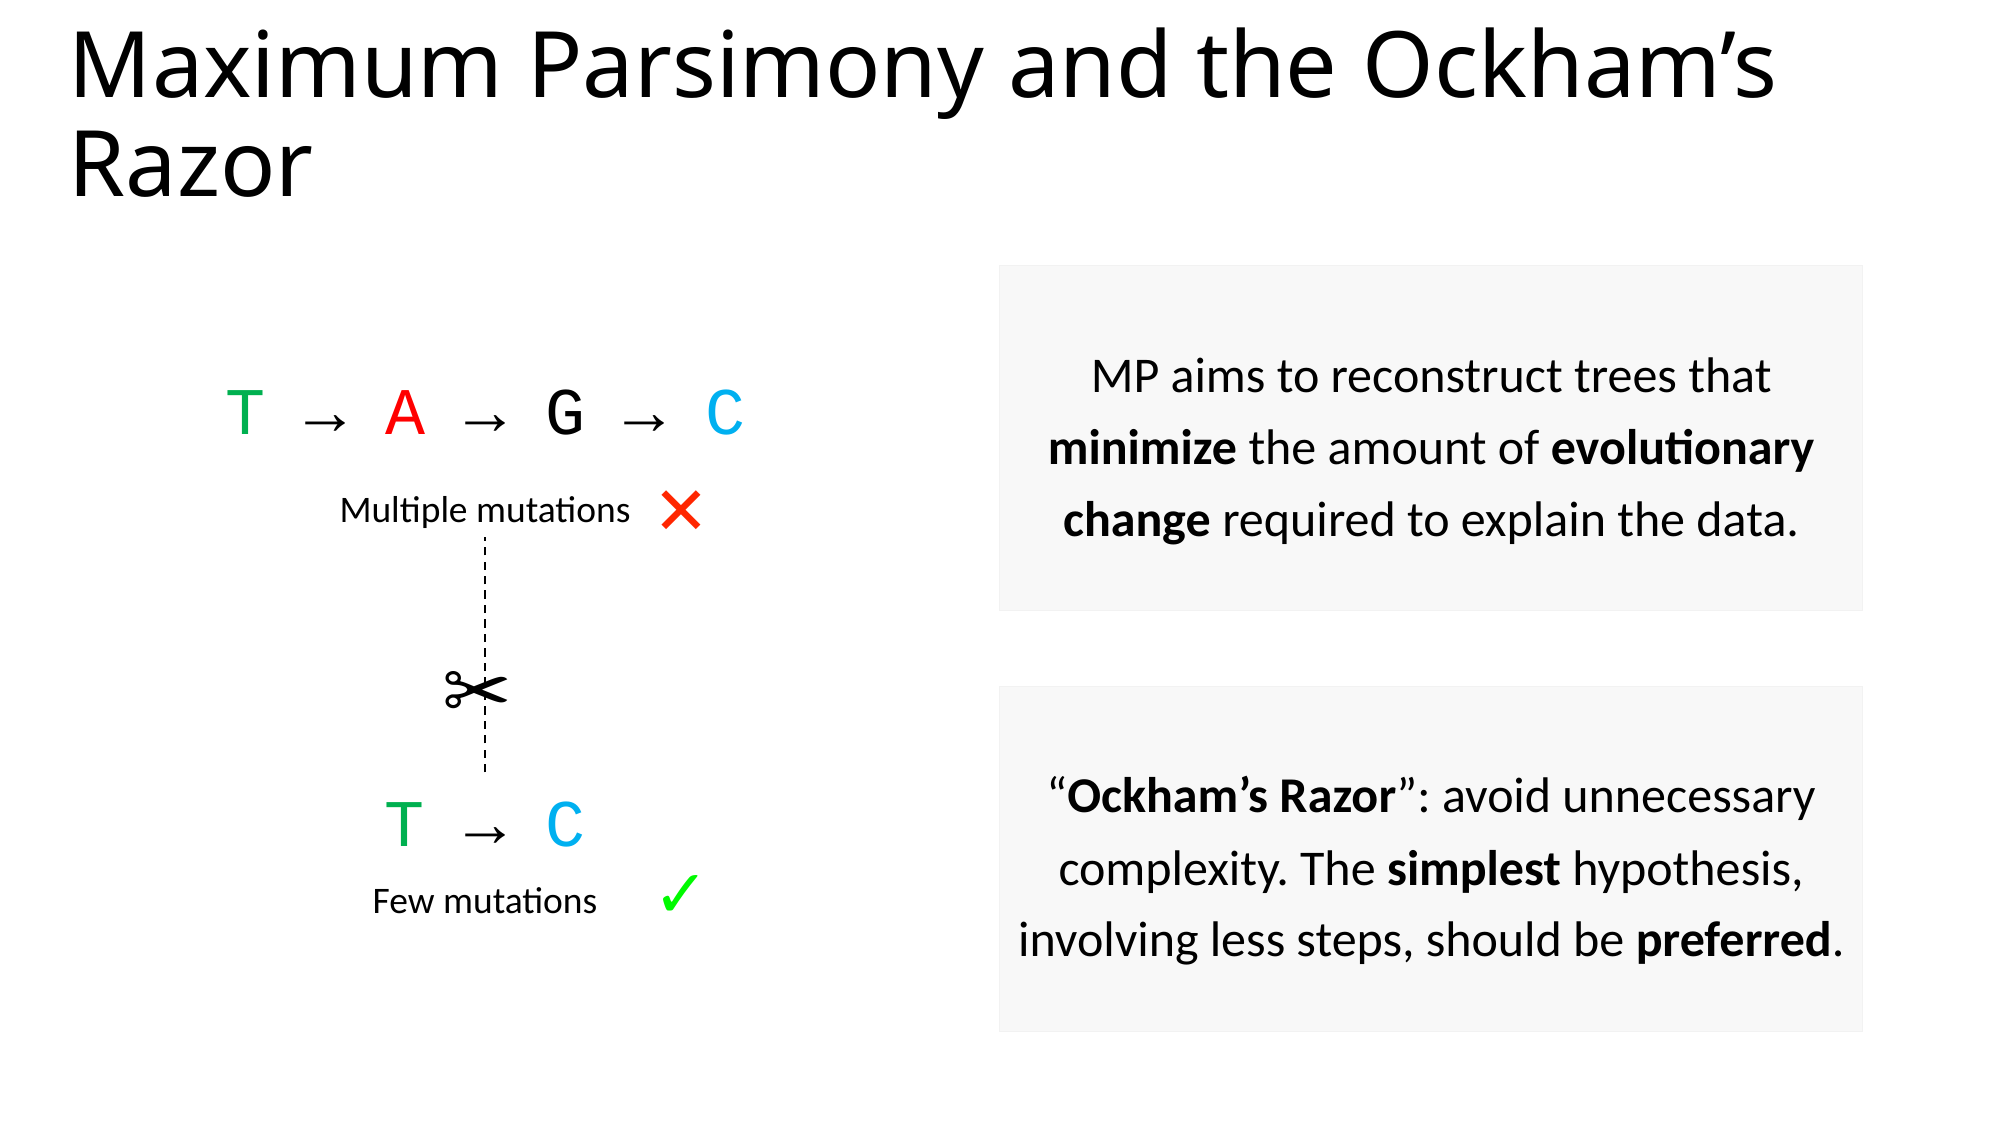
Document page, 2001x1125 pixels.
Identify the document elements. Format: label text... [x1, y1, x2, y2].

text_box ✂ [427, 629, 485, 744]
text_box Few mutations [308, 868, 625, 929]
text_box T → C [370, 772, 601, 867]
text_box MP aims to reconstruct trees that minimize the amount of evolutionary change required to explain the data. [999, 265, 1863, 611]
text_box ✕ [625, 460, 738, 555]
text_box “Ockham’s Razor”: avoid unnecessary complexity. The simplest hypothesis, involving less steps, should be preferred. [999, 686, 1863, 1032]
title Maximum Parsimony and the Ockham’s Razor [53, 59, 1952, 174]
text_box ✂ [486, 629, 540, 744]
text_box T → A → G → C [210, 360, 761, 456]
text_box ✓ [625, 843, 738, 939]
text_box Multiple mutations [308, 477, 625, 538]
